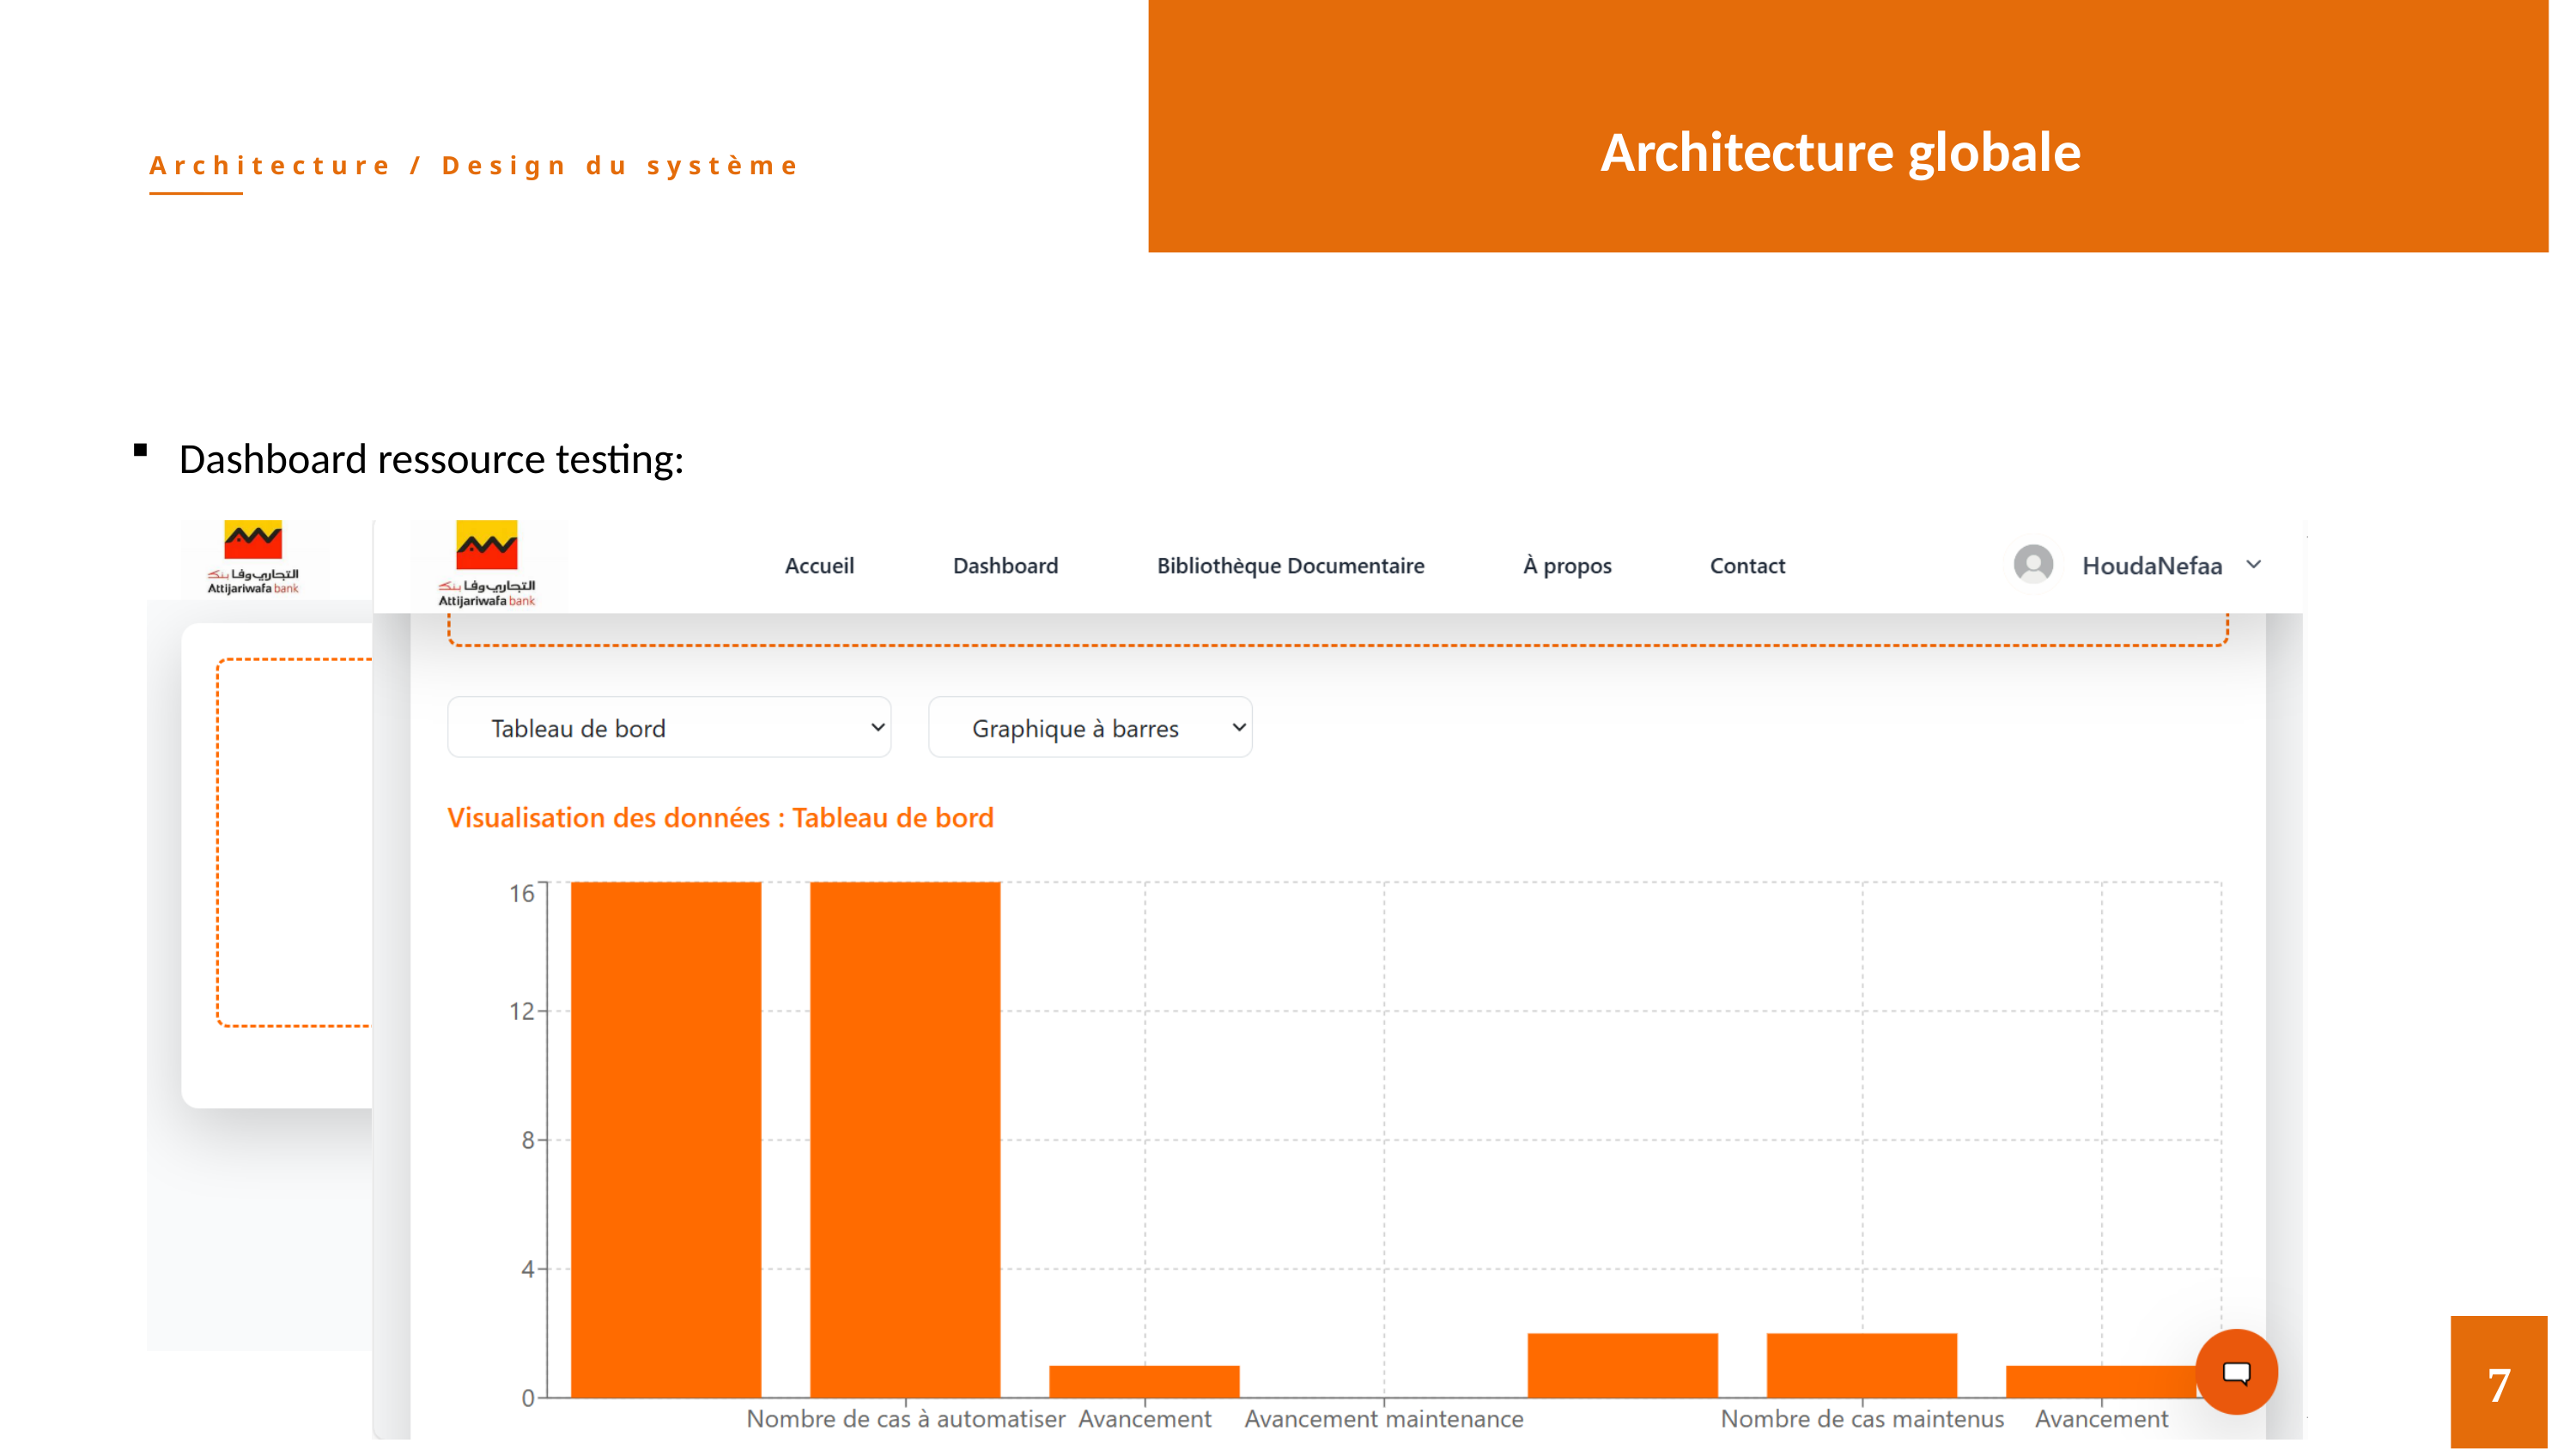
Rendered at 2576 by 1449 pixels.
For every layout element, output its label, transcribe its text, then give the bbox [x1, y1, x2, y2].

text_box Dashboard ressource testing: [118, 423, 1406, 488]
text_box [1566, 0, 1890, 518]
picture [147, 520, 2308, 1440]
text_box Architecture / Design du système [149, 149, 922, 180]
text_box Architecture globale [1893, 107, 2308, 190]
text_box 7 [2449, 1314, 2549, 1449]
